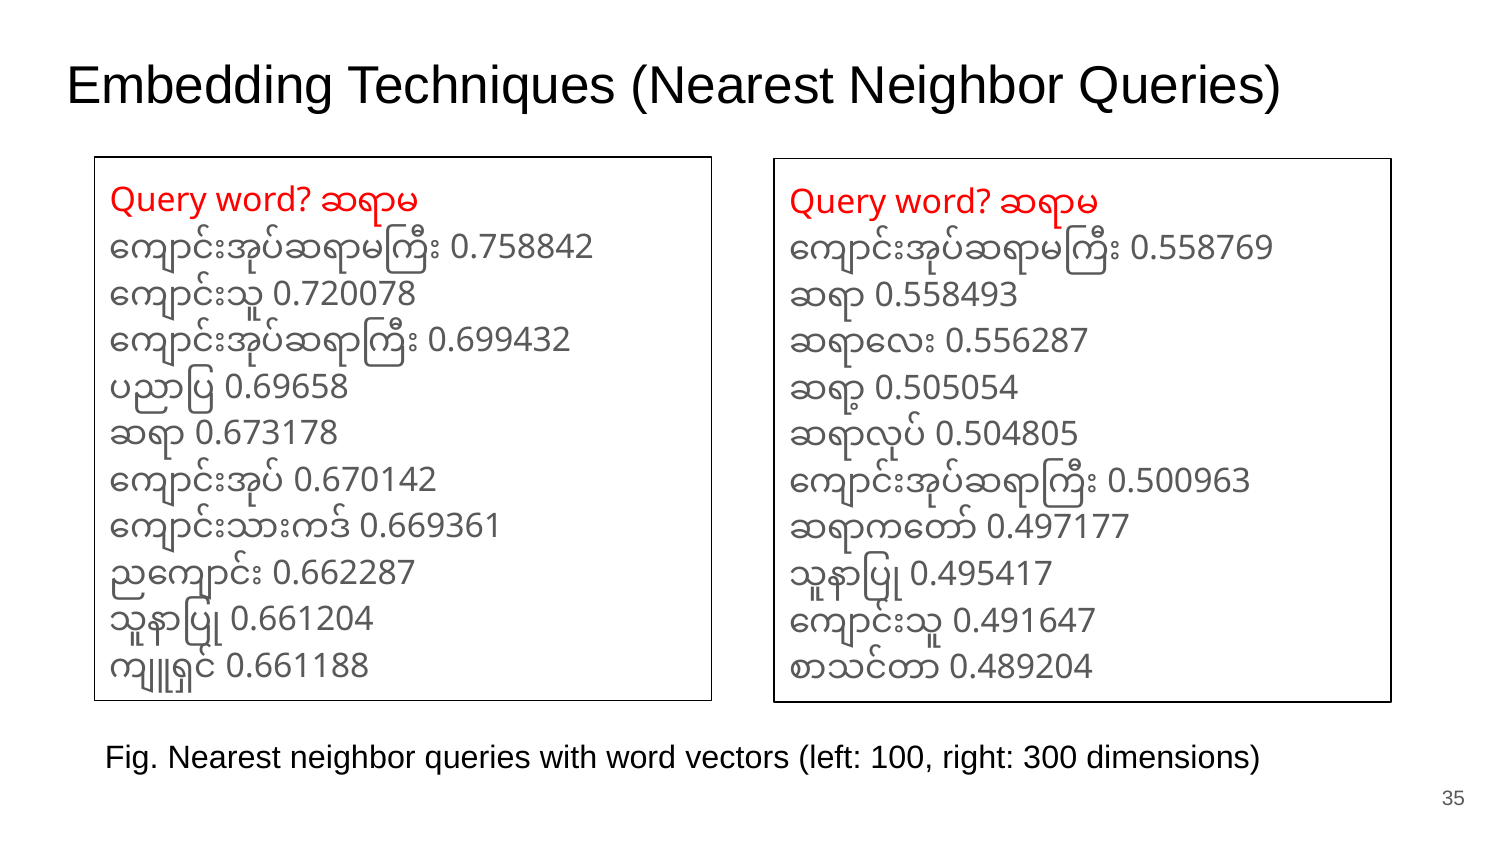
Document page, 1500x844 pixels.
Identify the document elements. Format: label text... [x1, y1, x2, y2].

slide_number ‹#› [1389, 764, 1480, 830]
list Query word? ဆရာမ ကျောင်းအုပ်ဆရာမကြီး 0.758842 ကျောင်းသူ 0.720078 ကျောင်းအုပ်ဆရာကြီး 0.699432 ပညာပြ 0.69658 ဆရာ 0.673178 ကျောင်းအုပ် 0.670142 ကျောင်းသားကဒ် 0.669361 ညကျောင်း 0.662287 သူနာပြု 0.661204 ကျူရှင် 0.661188 [94, 157, 712, 701]
title Embedding Techniques (Nearest Neighbor Queries) [51, 35, 1449, 130]
list Query word? ဆရာမ ကျောင်းအုပ်ဆရာမကြီး 0.558769 ဆရာ 0.558493 ဆရာလေး 0.556287 ဆရာ့ 0.505054 ဆရာလုပ် 0.504805 ကျောင်းအုပ်ဆရာကြီး 0.500963 ဆရာကတော် 0.497177 သူနာပြု 0.495417 ကျောင်းသူ 0.491647 စာသင်တာ 0.489204 [774, 158, 1392, 702]
title Fig. Nearest neighbor queries with word vectors (left: 100, right: 300 dimensions) [89, 721, 1414, 816]
